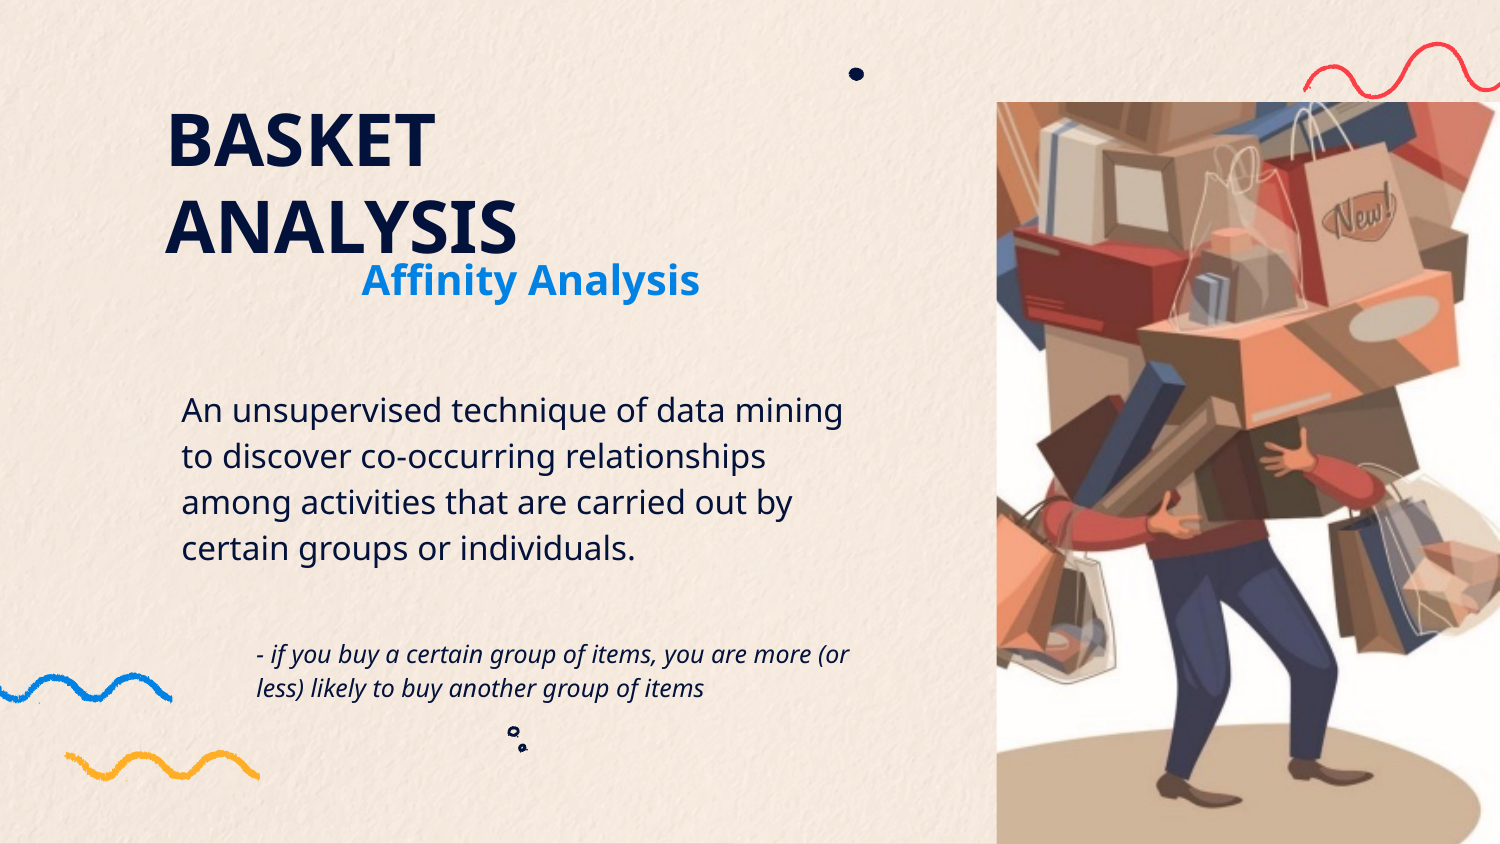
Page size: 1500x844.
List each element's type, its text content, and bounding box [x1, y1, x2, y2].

title BASKET ANALYSIS [150, 78, 798, 177]
picture [996, 102, 1500, 844]
list Affinity Analysis An unsupervised technique of data mining to discover co-occurring relationships among activities that are carried out by certain groups or individuals. - if you buy a certain group of items, you are more (or less) likely to buy another group of items y [166, 239, 896, 714]
